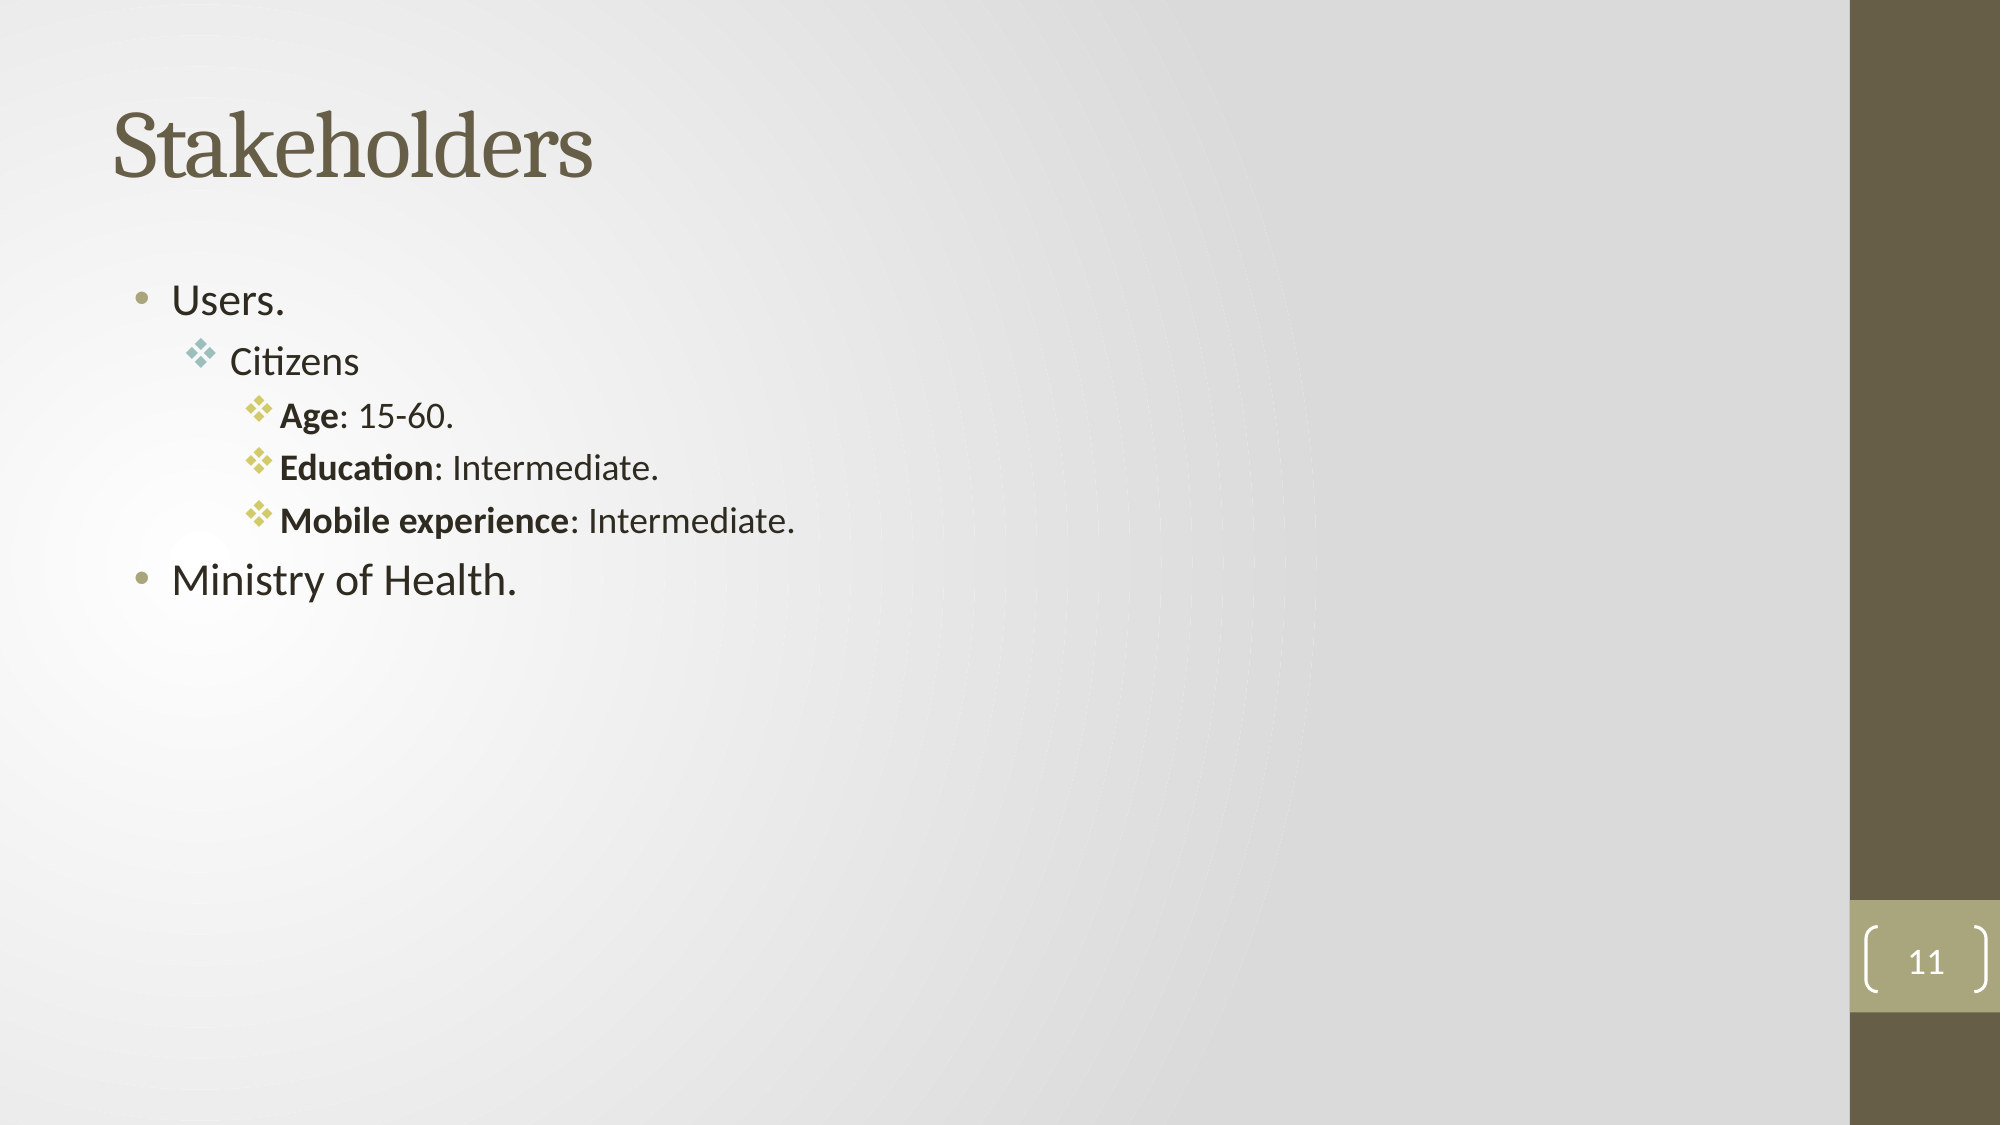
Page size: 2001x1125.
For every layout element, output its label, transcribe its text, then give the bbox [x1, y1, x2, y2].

title Stakeholders [99, 45, 1767, 233]
list Users. Citizens Age: 15-60. Education: Intermediate. Mobile experience: Intermediate. Ministry of Health. [99, 262, 1767, 1050]
slide_number 11 [1864, 925, 1988, 994]
